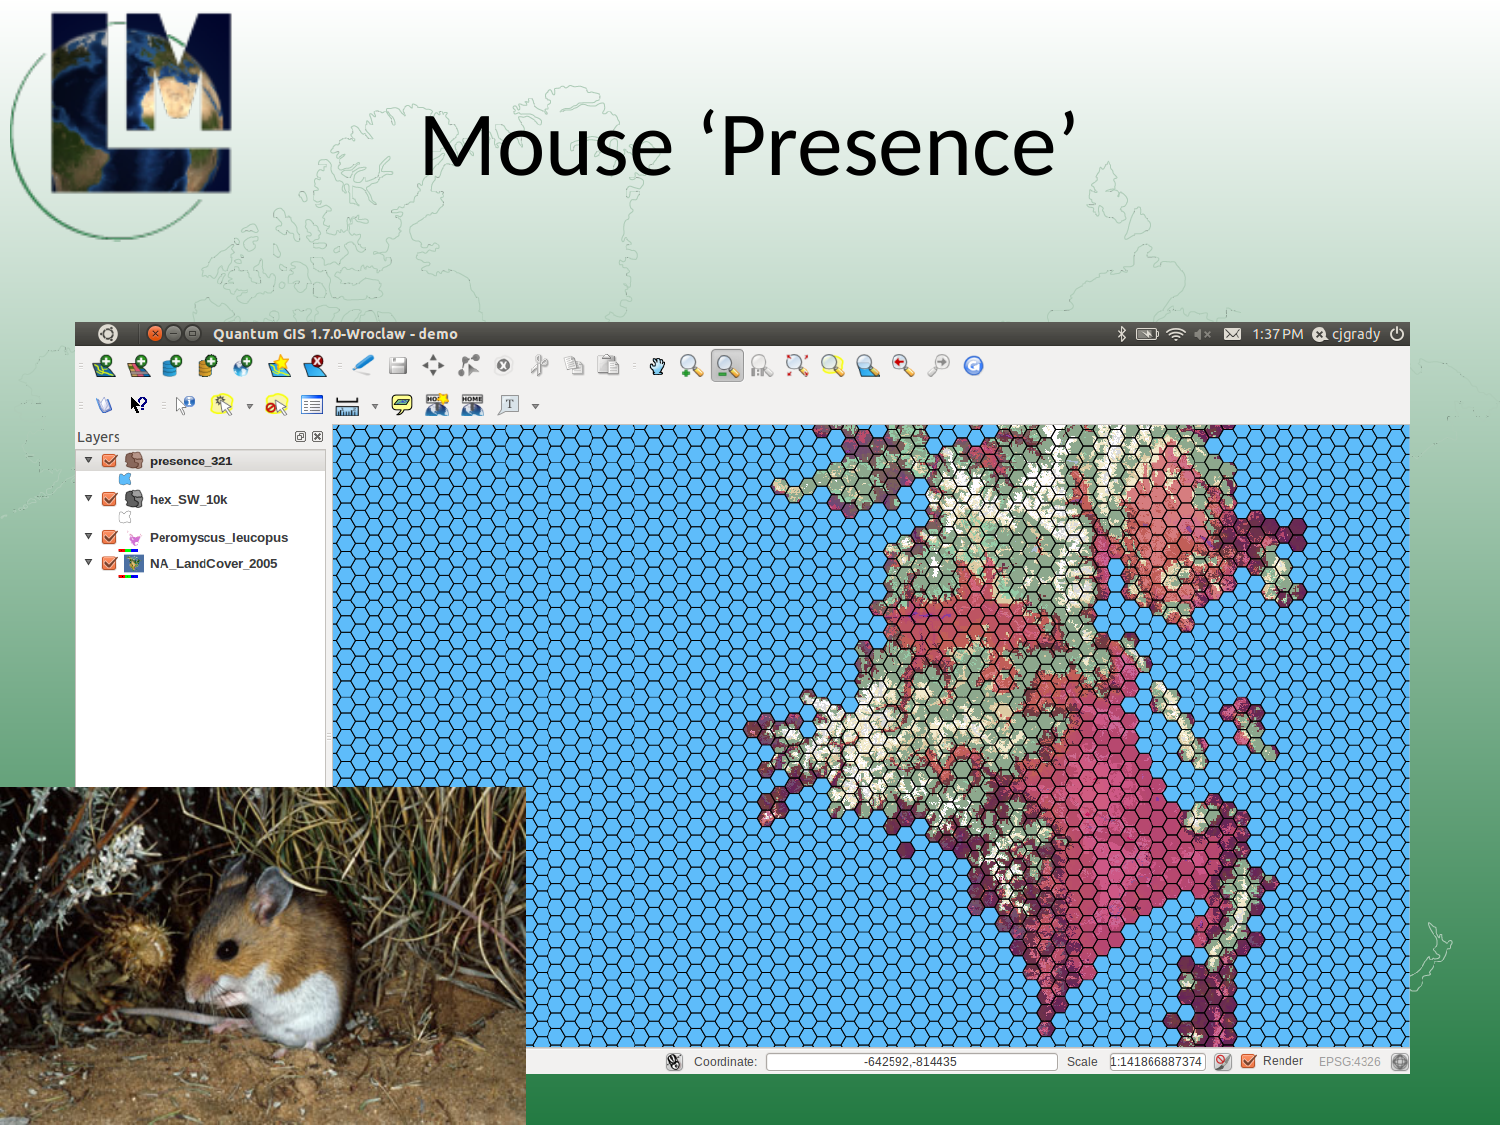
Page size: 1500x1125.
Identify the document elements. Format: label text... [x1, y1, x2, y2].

title Mouse ‘Presence’ [75, 45, 1425, 233]
picture [0, 10, 1500, 1125]
